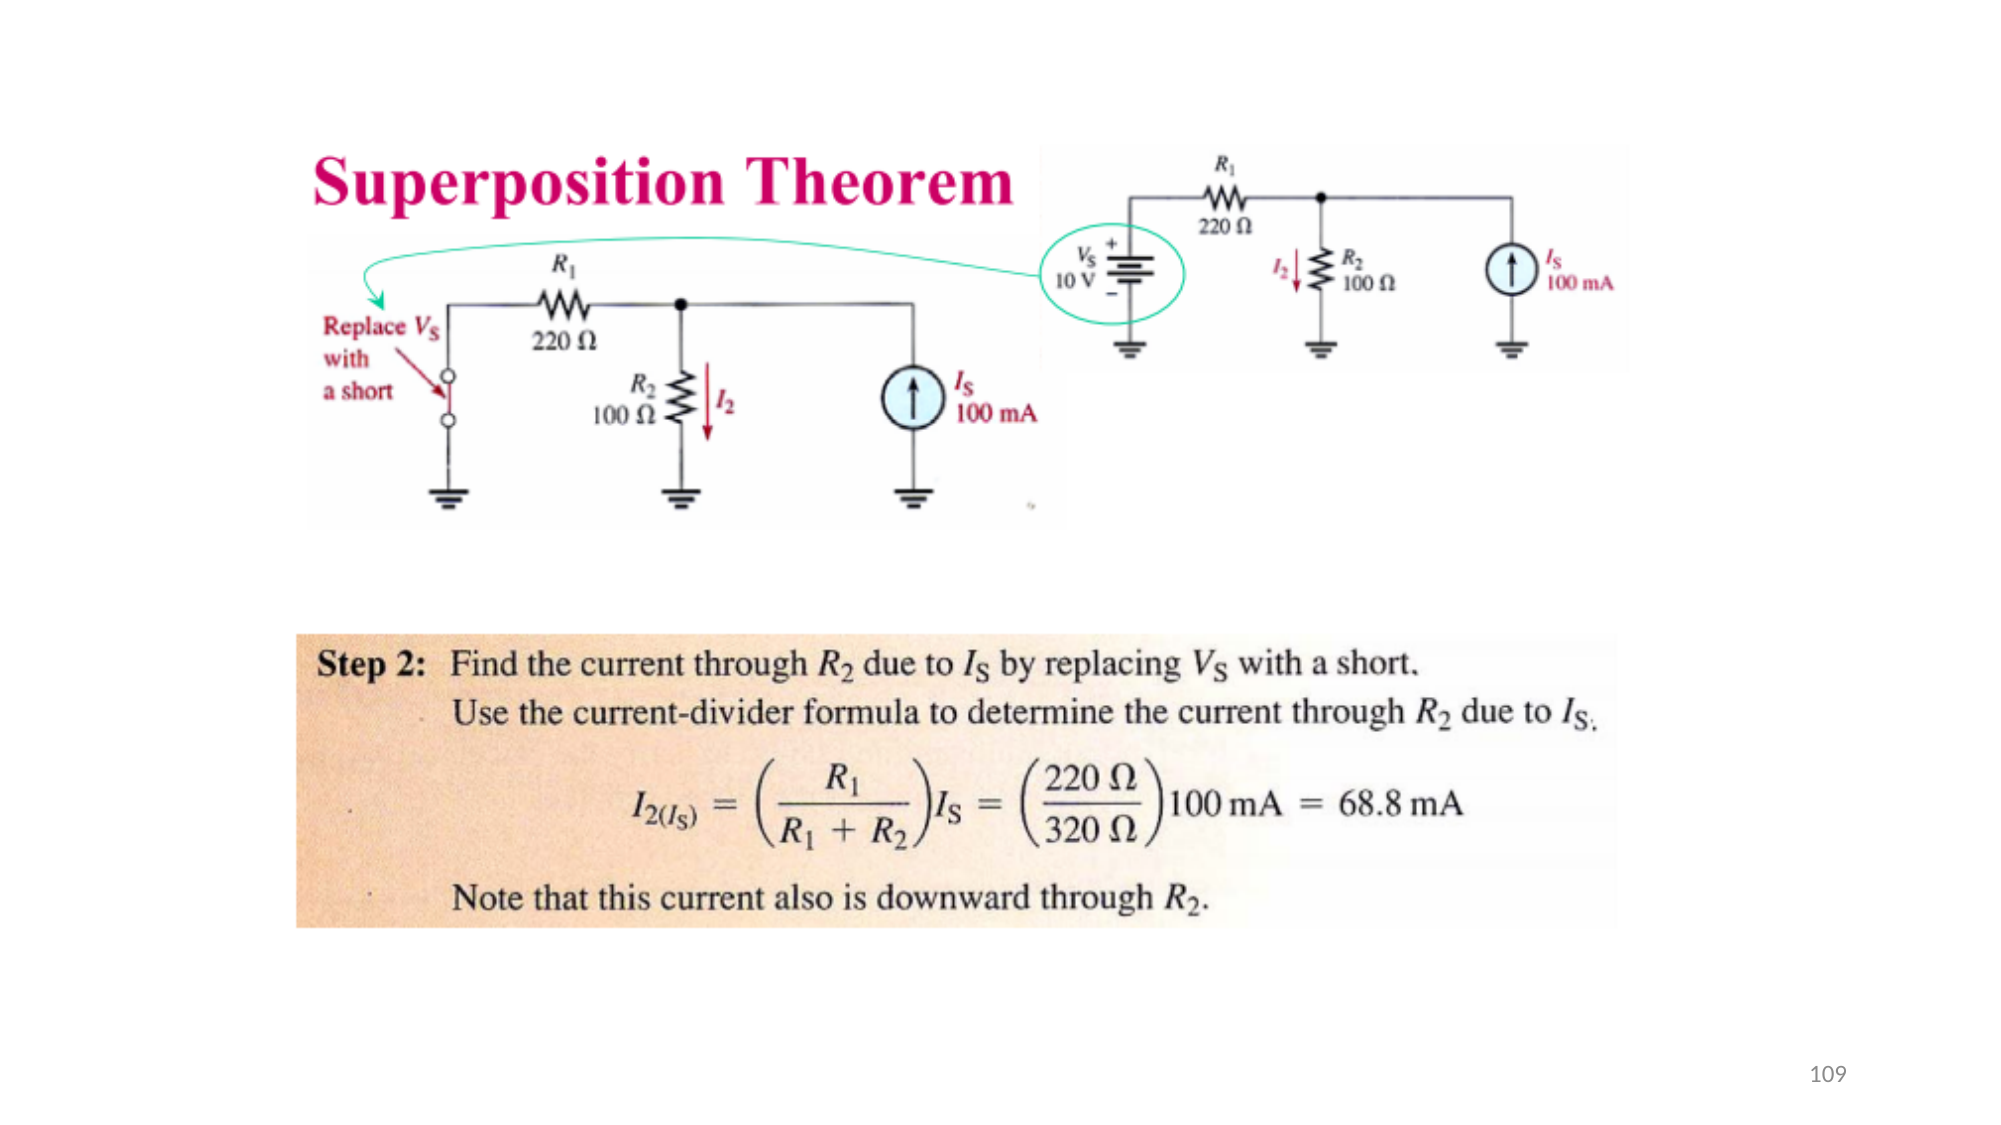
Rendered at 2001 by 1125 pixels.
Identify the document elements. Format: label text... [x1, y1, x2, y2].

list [271, 142, 1635, 986]
slide_number 109 [1412, 1042, 1863, 1103]
